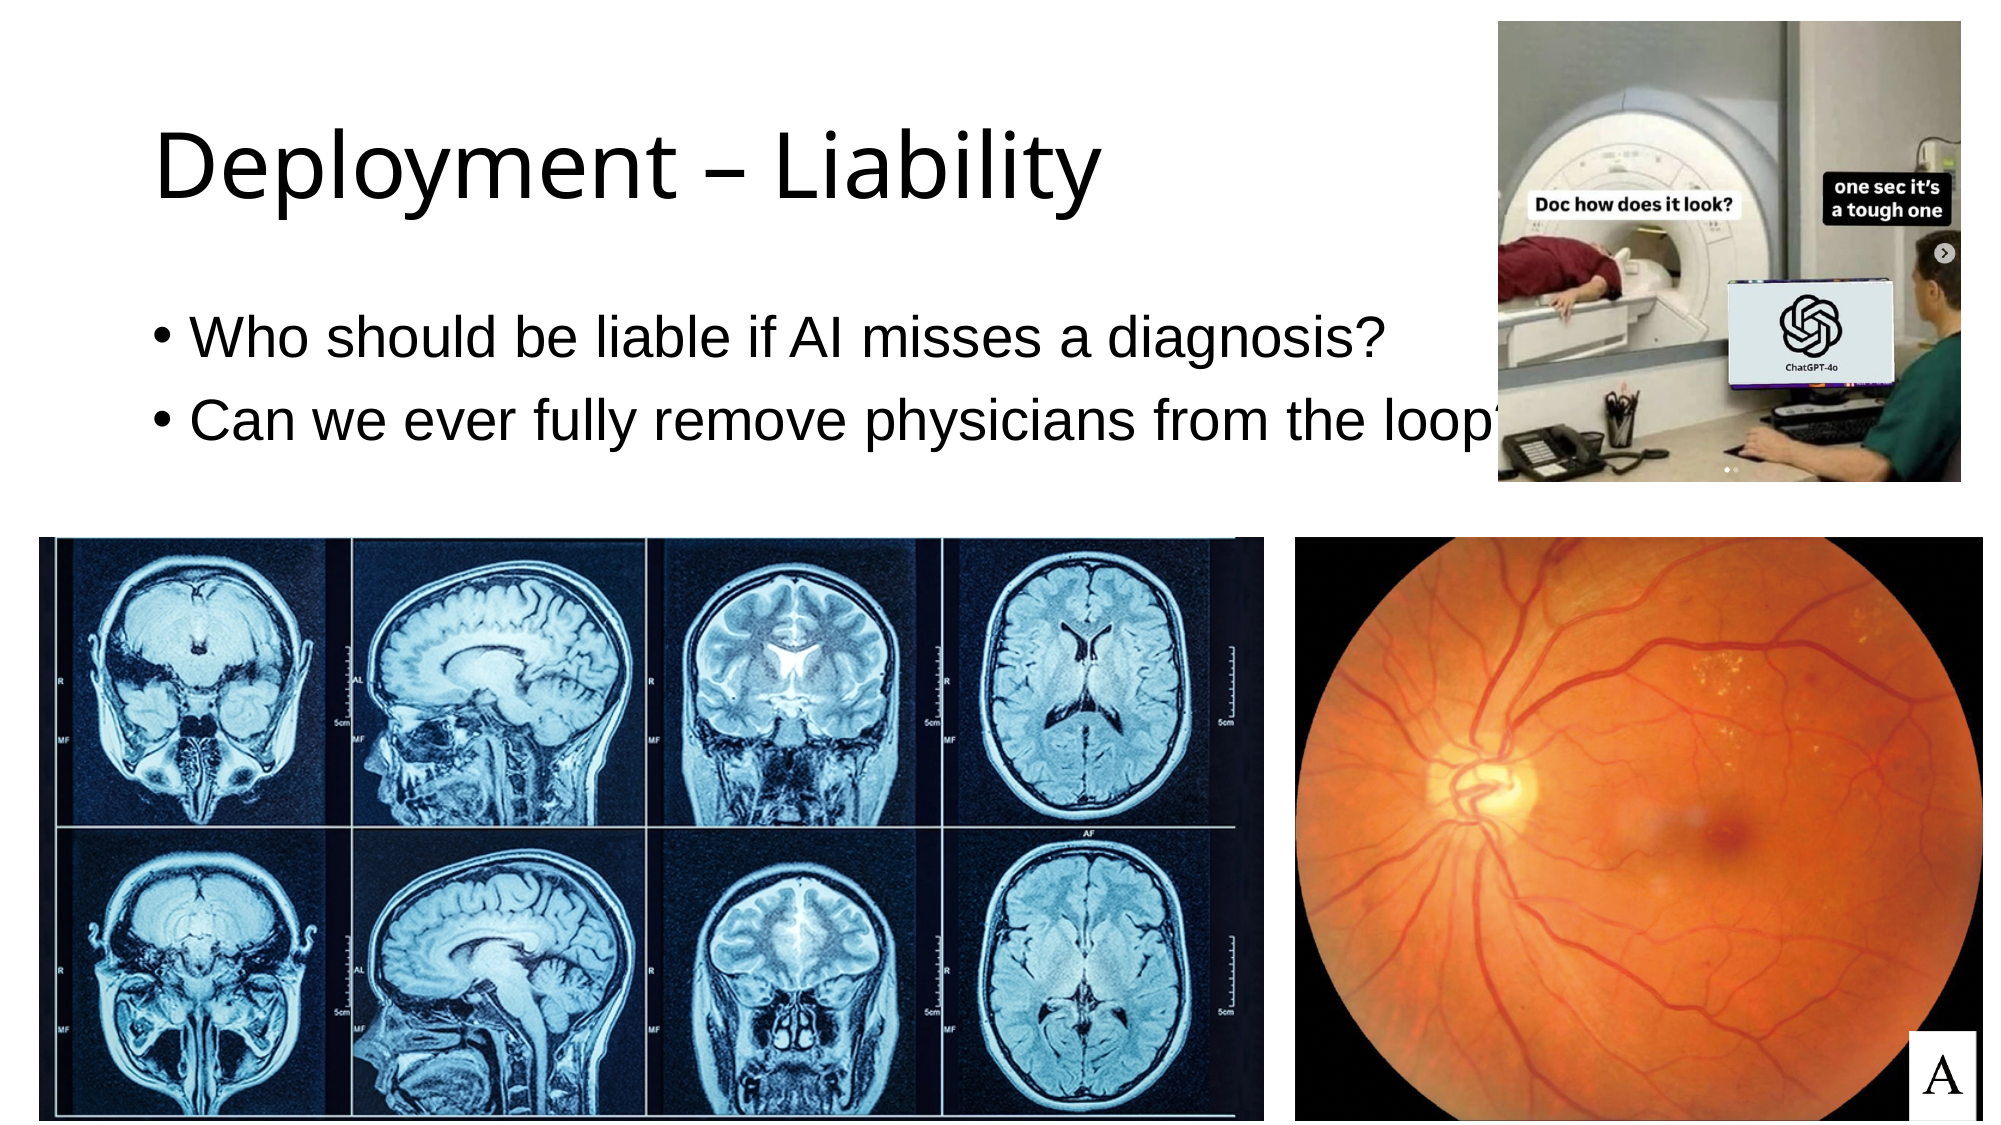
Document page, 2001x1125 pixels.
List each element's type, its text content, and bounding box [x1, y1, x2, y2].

picture [1295, 537, 1983, 1122]
picture [1497, 21, 1961, 482]
list Who should be liable if AI misses a diagnosis? Can we ever fully remove physicians from the loop? [137, 299, 1863, 538]
picture [39, 537, 1264, 1122]
title Deployment – Liability [137, 59, 1492, 278]
